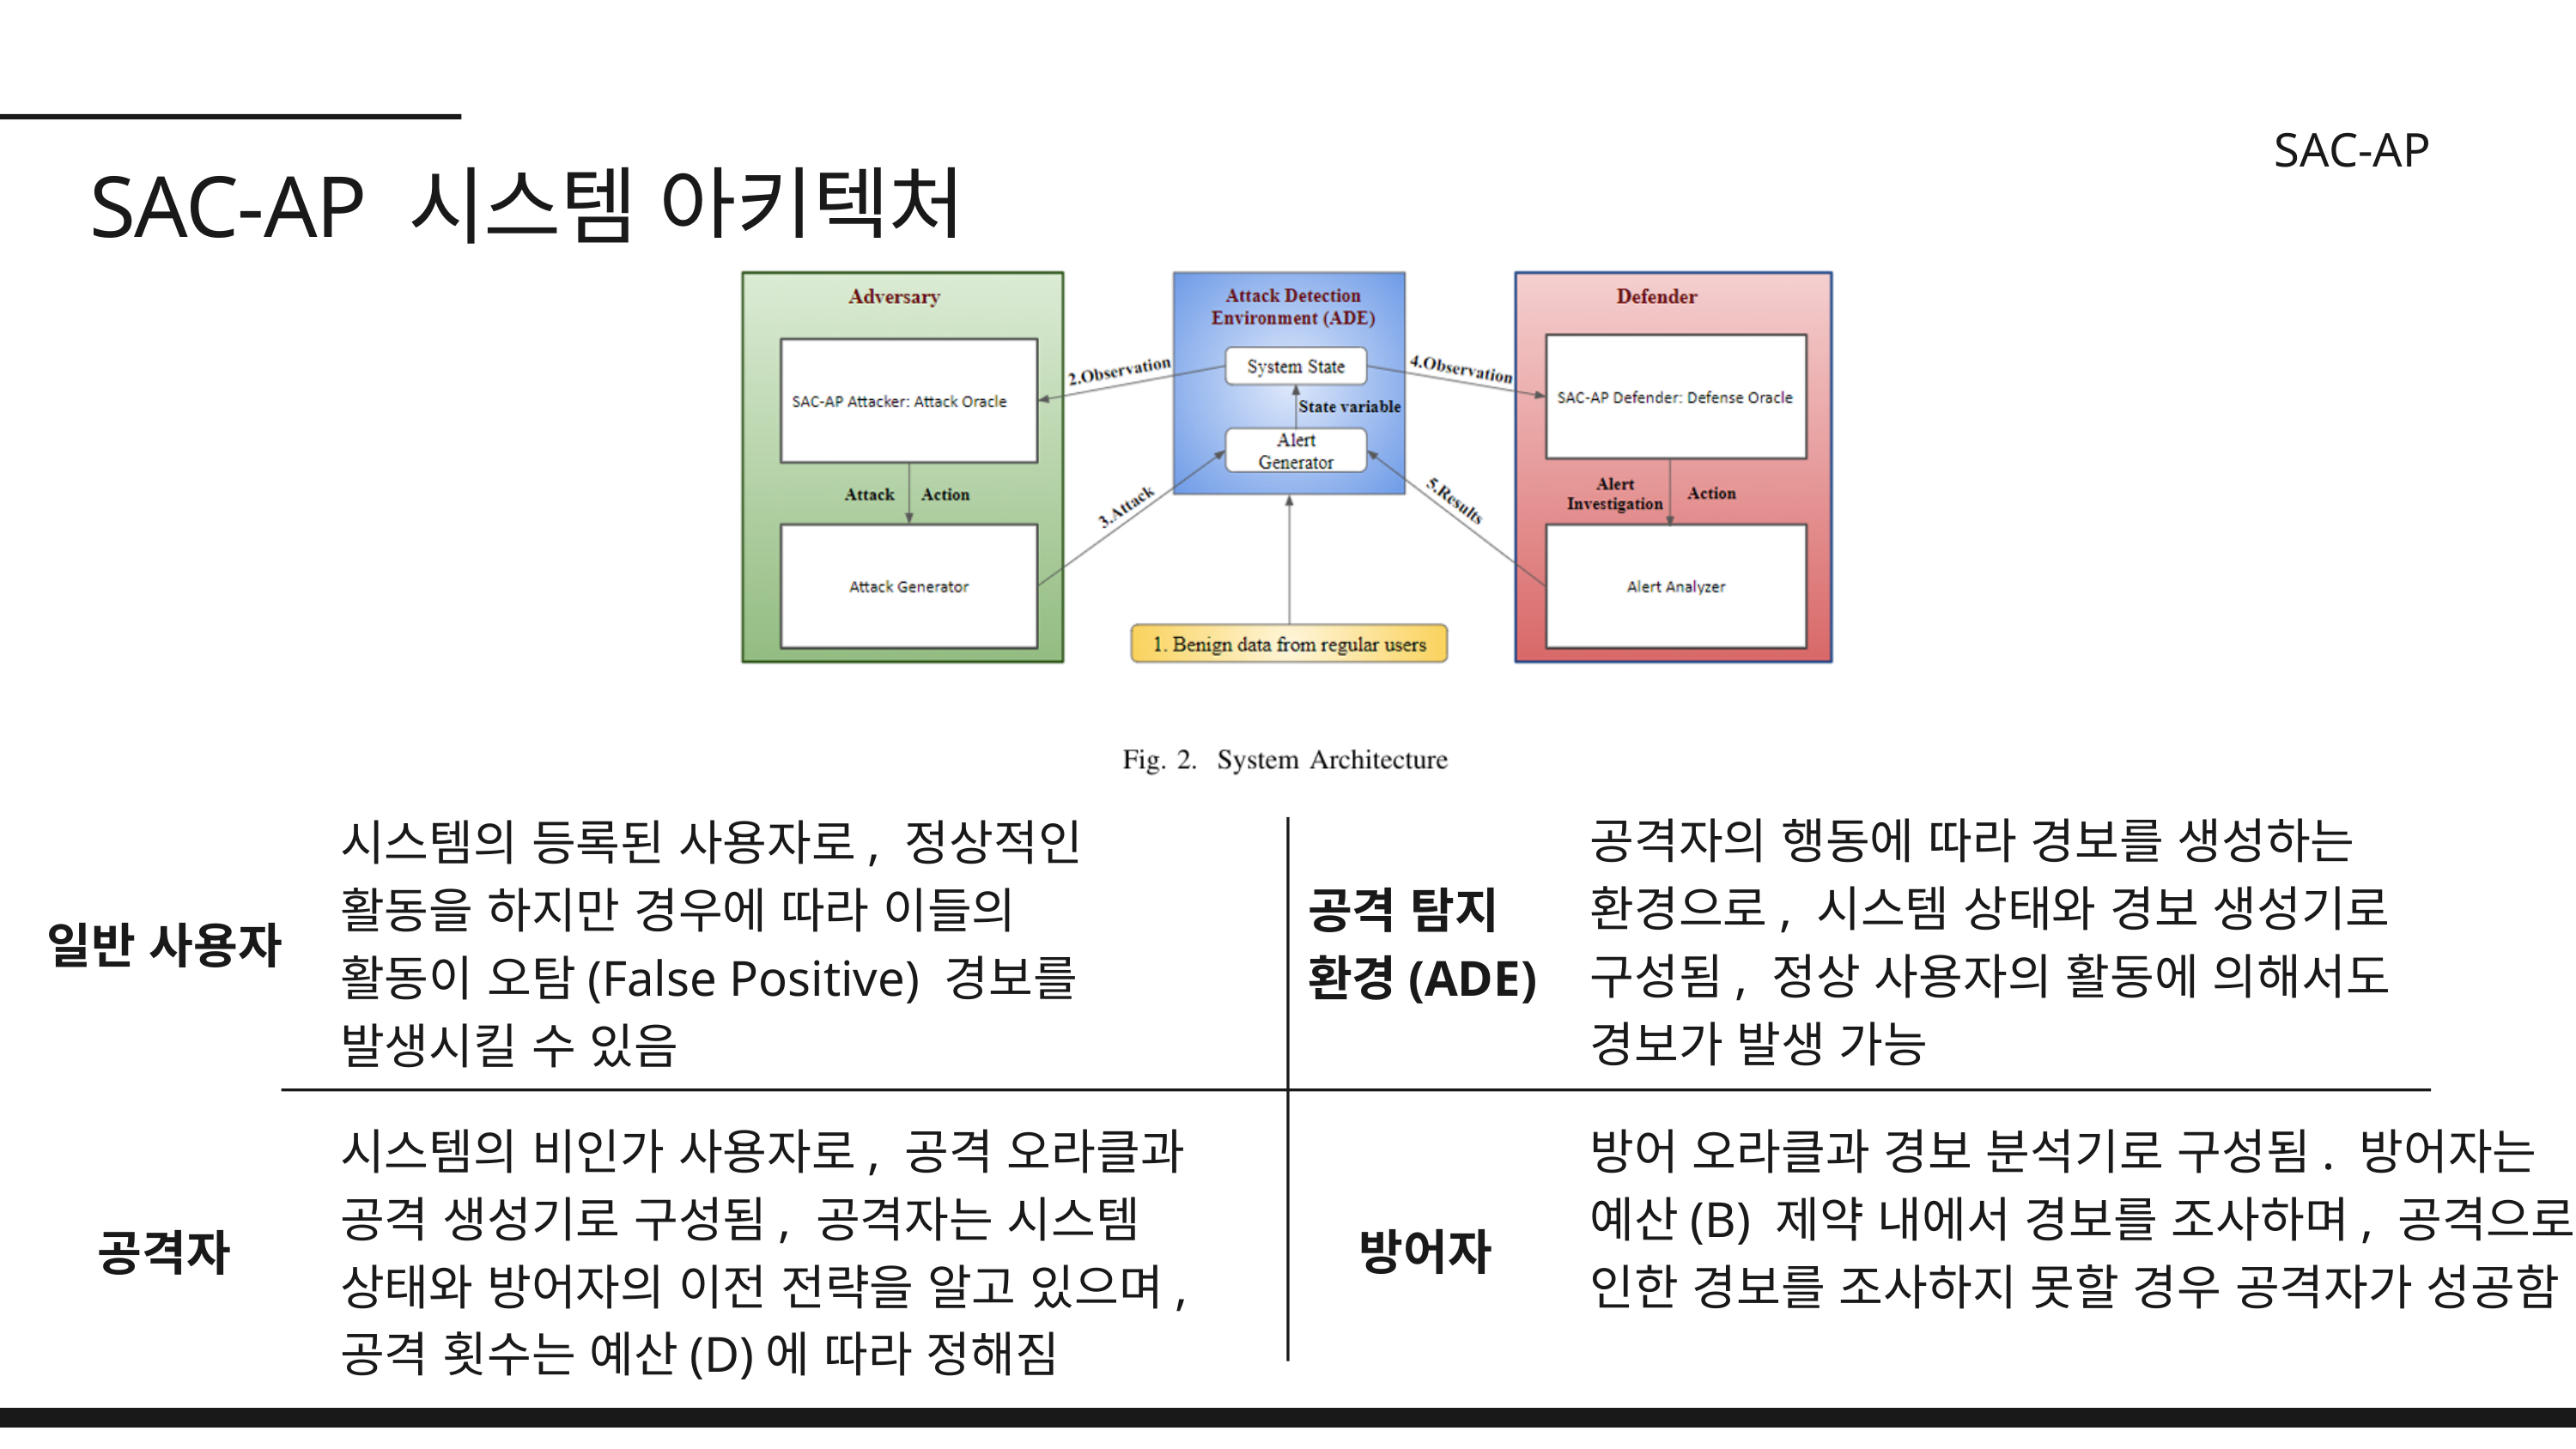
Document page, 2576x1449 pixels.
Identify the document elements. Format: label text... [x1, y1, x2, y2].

text_box 일반 사용자 [46, 906, 290, 974]
text_box 공격자의 행동에 따라 경보를 생성하는 환경으로, 시스템 상태와 경보 생성기로 구성됨, 정상 사용자의 활동에 의해서도 경보가 발생 가능 [1589, 801, 2499, 1072]
picture [709, 238, 1866, 789]
text_box 공격 탐지 환경(ADE) [1308, 870, 1552, 1006]
text_box 방어 오라클과 경보 분석기로 구성됨. 방어자는 예산(B) 제약 내에서 경보를 조사하며, 공격으로 인한 경보를 조사하지 못할 경우 공격자가 성공함 [1589, 1112, 2576, 1315]
text_box 방어자 [1358, 1212, 1500, 1280]
text_box SAC-AP [1884, 111, 2432, 177]
text_box 공격자 [97, 1213, 240, 1281]
text_box SAC-AP 시스템 아키텍처 [33, 136, 966, 255]
text_box 시스템의 등록된 사용자로, 정상적인 활동을 하지만 경우에 따라 이들의 활동이 오탐(False Positive) 경보를 발생시킬 수 있음 [340, 803, 1116, 1074]
text_box 시스템의 비인가 사용자로, 공격 오라클과 공격 생성기로 구성됨, 공격자는 시스템 상태와 방어자의 이전 전략을 알고 있으며, 공격 횟수는 예산(D)에 따라 정해짐 [340, 1112, 1249, 1382]
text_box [0, 1409, 2576, 1427]
